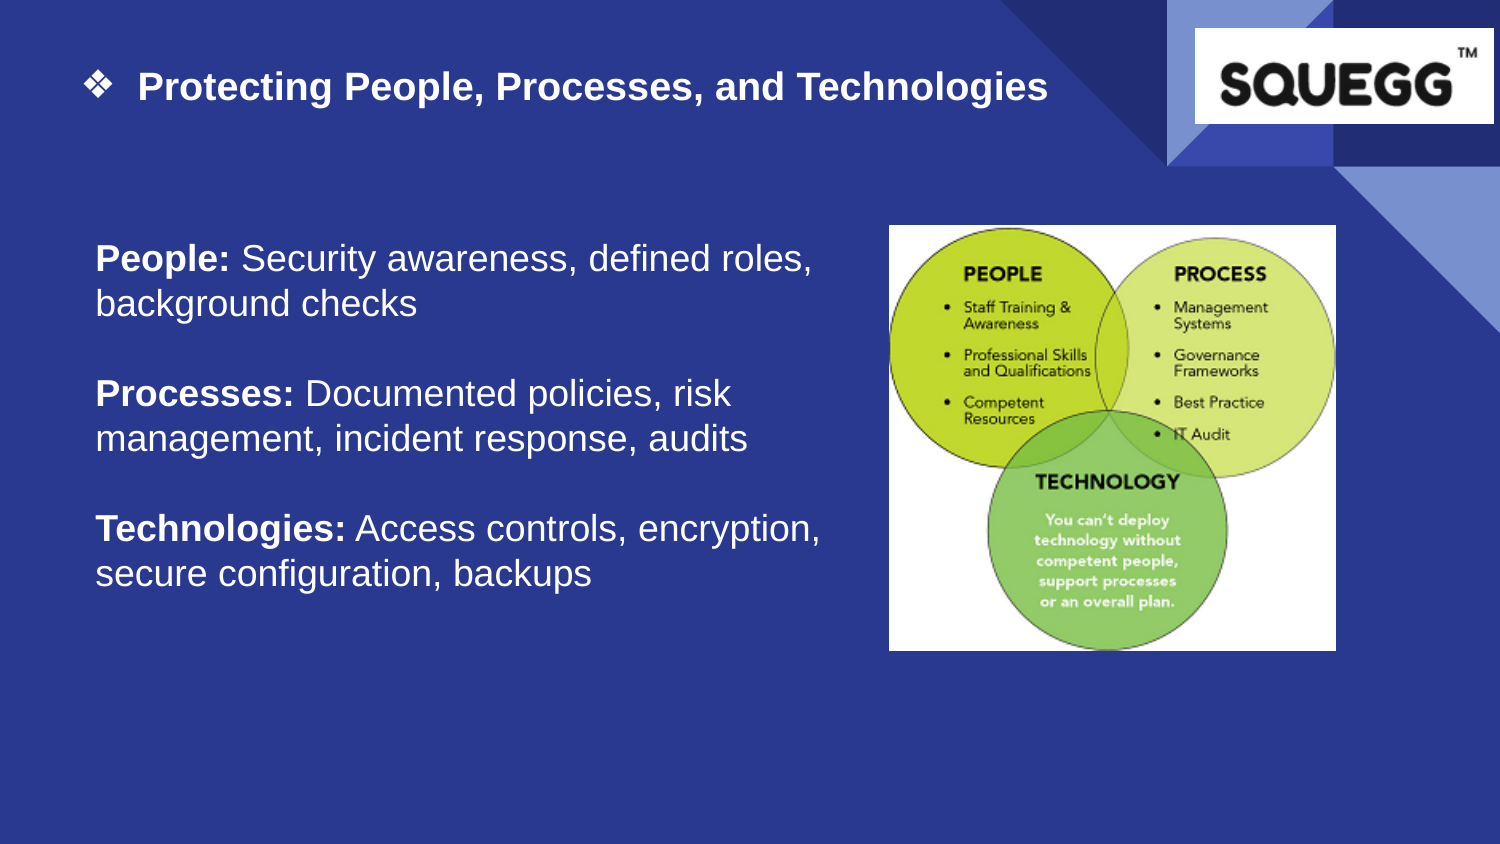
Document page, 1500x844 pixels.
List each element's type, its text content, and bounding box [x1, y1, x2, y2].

text_box People: Security awareness, defined roles, background checks Processes: Documented policies, risk management, incident response, audits Technologies: Access controls, encryption, secure configuration, backups [80, 218, 917, 748]
text_box Protecting People, Processes, and Technologies [47, 46, 1089, 154]
picture [889, 225, 1336, 651]
picture [1195, 27, 1494, 124]
